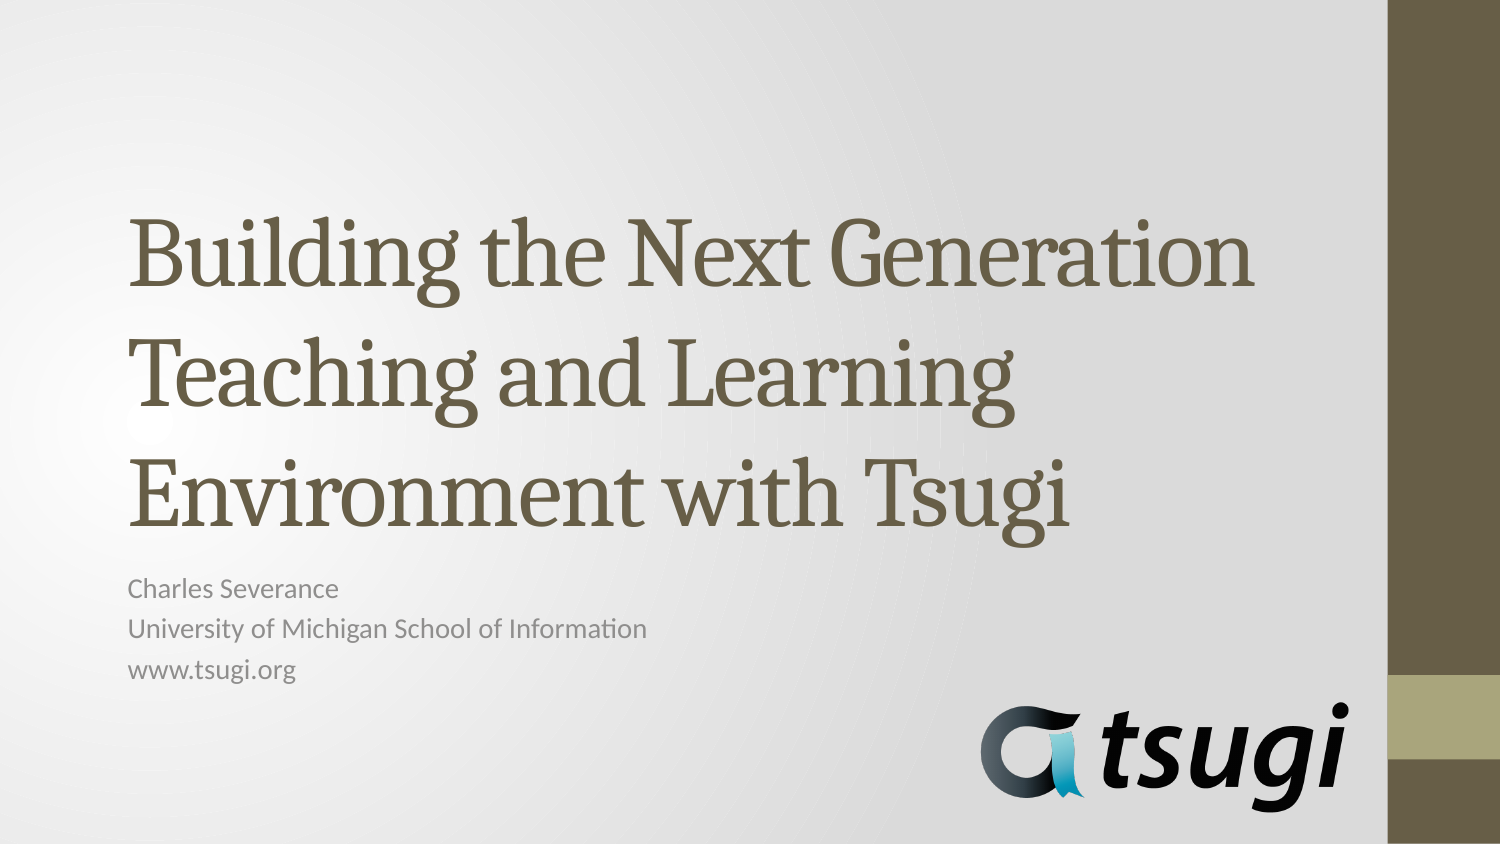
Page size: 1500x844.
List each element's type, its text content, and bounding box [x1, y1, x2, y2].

subtitle Charles Severance University of Michigan School of Information www.tsugi.org [112, 562, 1173, 694]
title Building the Next Generation Teaching and Learning Environment with Tsugi [112, 234, 1350, 554]
picture [977, 702, 1351, 814]
